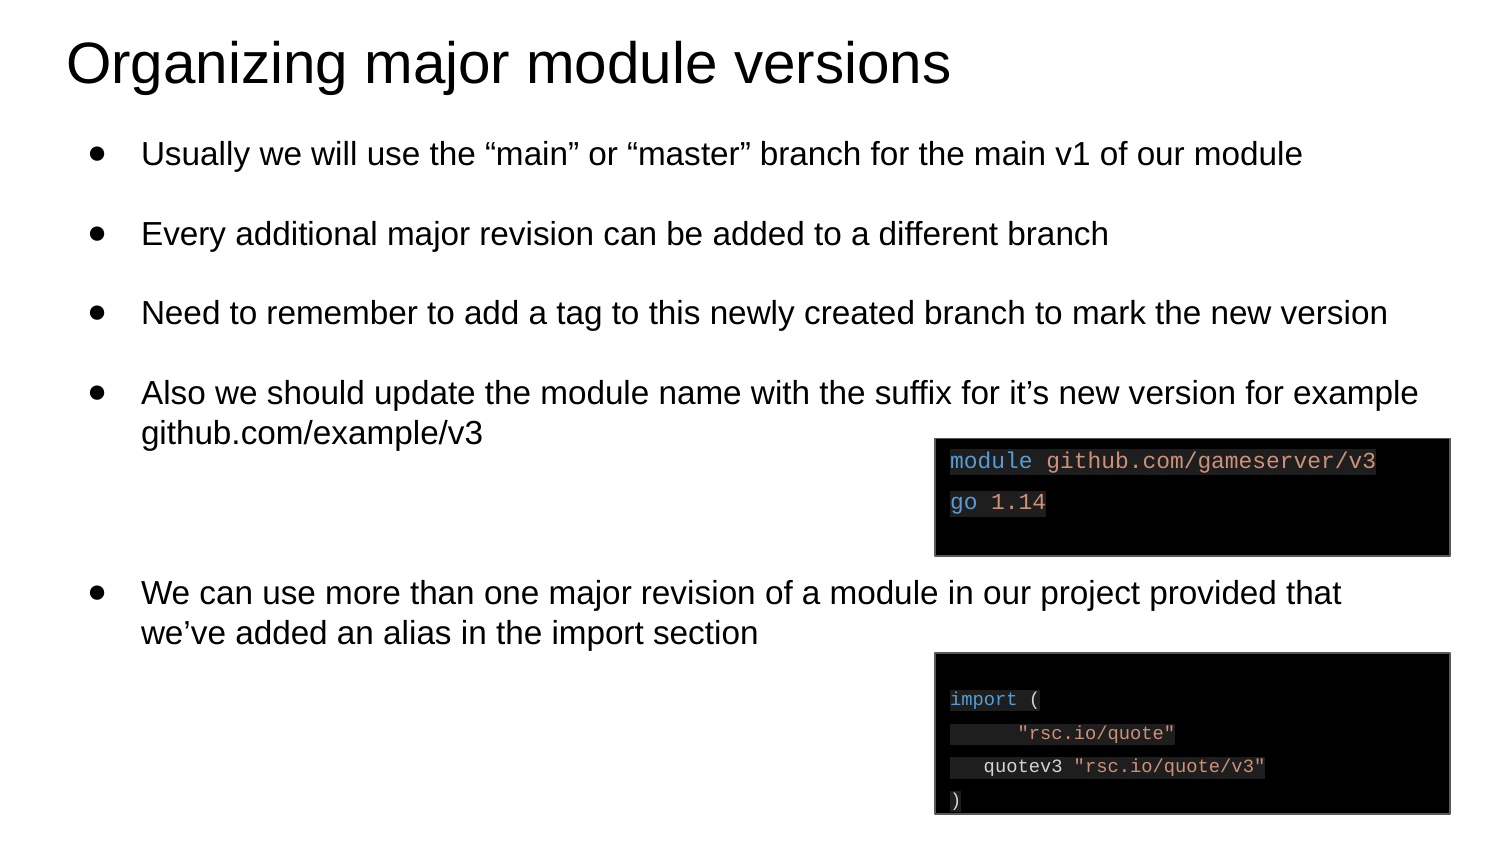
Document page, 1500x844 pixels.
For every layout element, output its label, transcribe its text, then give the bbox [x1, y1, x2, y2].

text_box import ( "rsc.io/quote" quotev3 "rsc.io/quote/v3" ) [935, 652, 1451, 815]
list Usually we will use the “main” or “master” branch for the main v1 of our module Every additional major revision can be added to a different branch Need to remember to add a tag to this newly created branch to mark the new version Also we should update the module name with the suffix for it’s new version for example github.com/example/v3 We can use more than one major revision of a module in our project provided that we’ve added an alias in the import section [51, 116, 1449, 815]
title Organizing major module versions [51, 10, 1449, 105]
text_box module github.com/gameserver/v3 go 1.14 [935, 438, 1451, 557]
